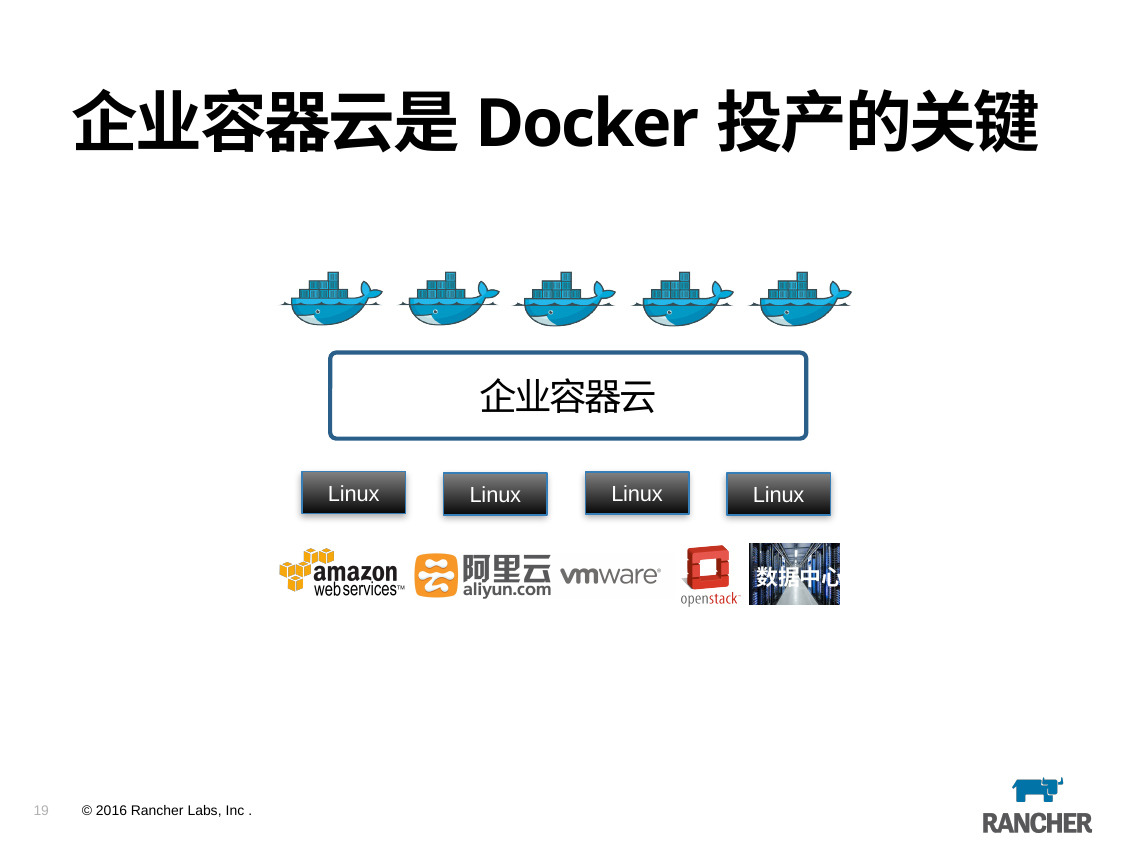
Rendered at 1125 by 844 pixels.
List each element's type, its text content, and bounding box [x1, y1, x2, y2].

title 企业容器云是Docker投产的关键 [56, 33, 1069, 175]
picture [511, 270, 616, 327]
picture [747, 270, 852, 327]
picture [629, 270, 735, 327]
text_box Linux [443, 472, 548, 516]
picture [395, 270, 501, 327]
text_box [278, 531, 860, 621]
text_box Linux [585, 471, 690, 515]
picture [277, 270, 383, 327]
slide_number 18 [15, 787, 65, 833]
text_box Linux [726, 472, 831, 516]
text_box 企业容器云 [328, 350, 809, 441]
picture [971, 768, 1099, 844]
text_box Linux [301, 471, 406, 514]
